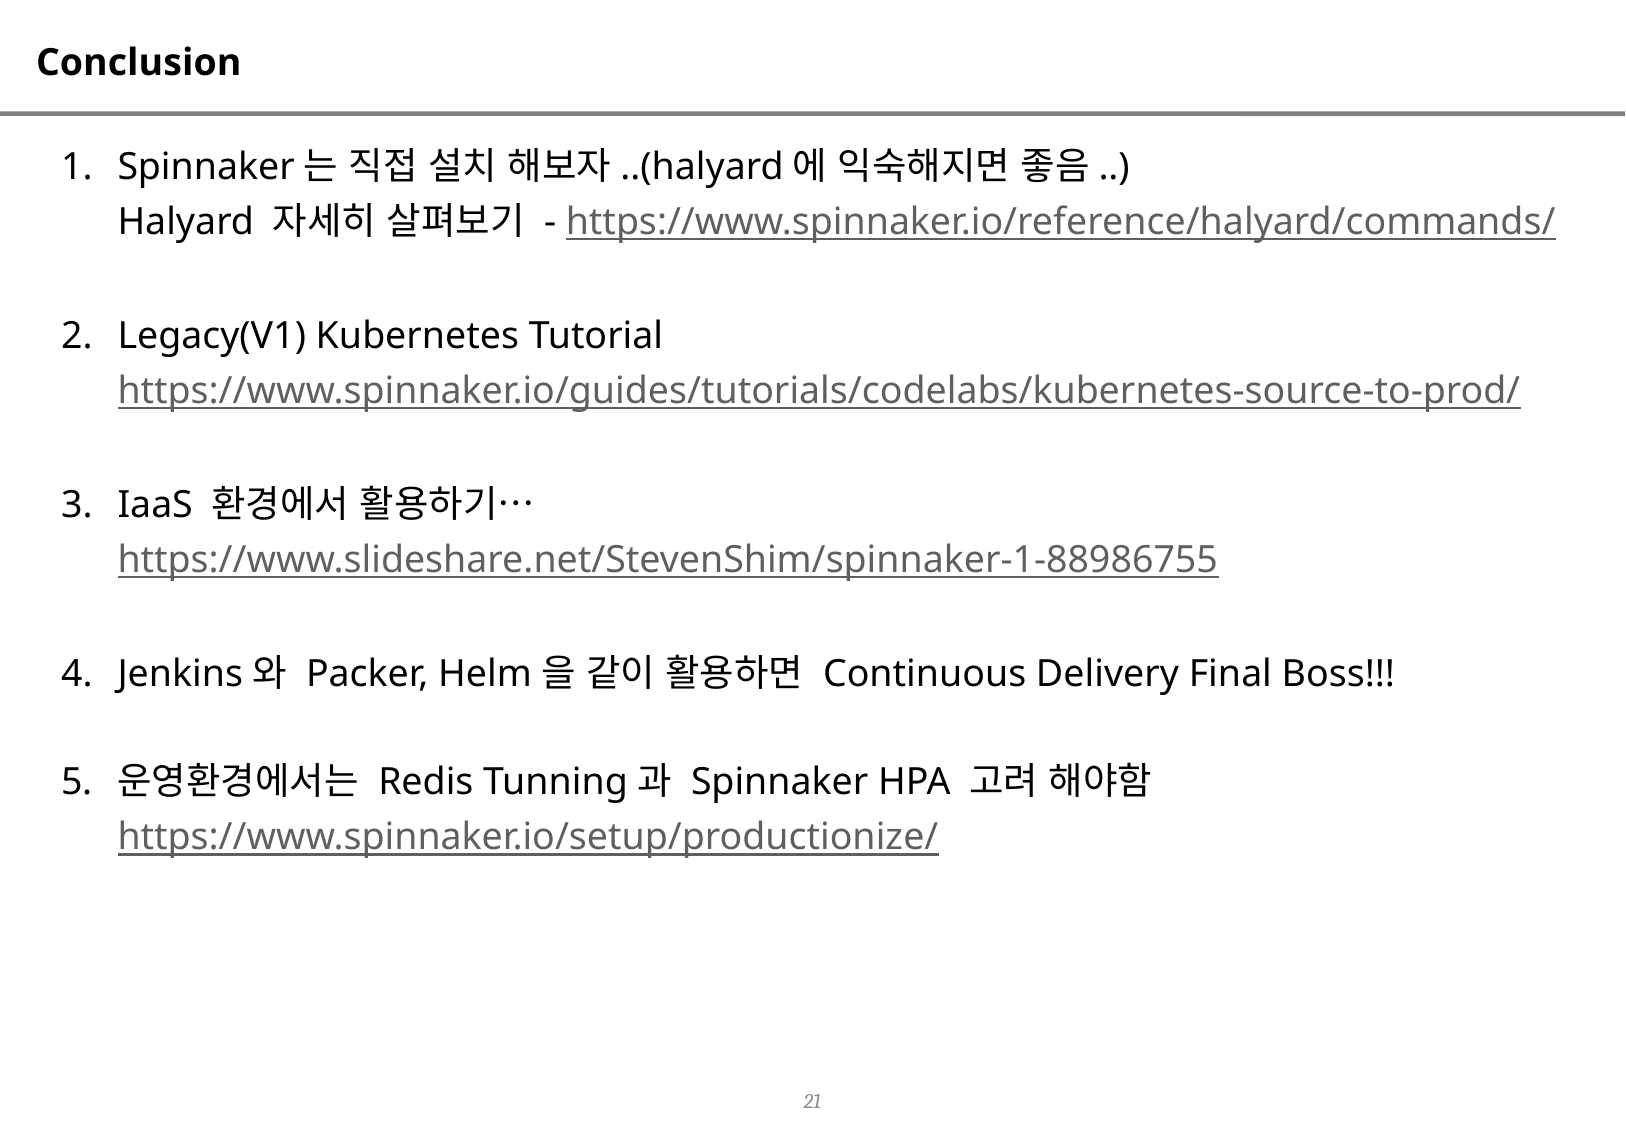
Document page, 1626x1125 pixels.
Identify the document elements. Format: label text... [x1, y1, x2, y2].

title Conclusion [21, 30, 1604, 90]
text_box Spinnaker는 직접 설치 해보자..(halyard에 익숙해지면 좋음..) Halyard 자세히 살펴보기 - https://www.spinnaker.io/reference/halyard/commands/ Legacy(V1) Kubernetes Tutorial https://www.spinnaker.io/guides/tutorials/codelabs/kubernetes-source-to-prod/ IaaS 환경에서 활용하기… https://www.slideshare.net/StevenShim/spinnaker-1-88986755 Jenkins와 Packer, Helm을 같이 활용하면 Continuous Delivery Final Boss!!! 운영환경에서는 Redis Tunning과 Spinnaker HPA 고려 해야함 https://www.spinnaker.io/setup/productionize/ [46, 125, 1582, 1047]
